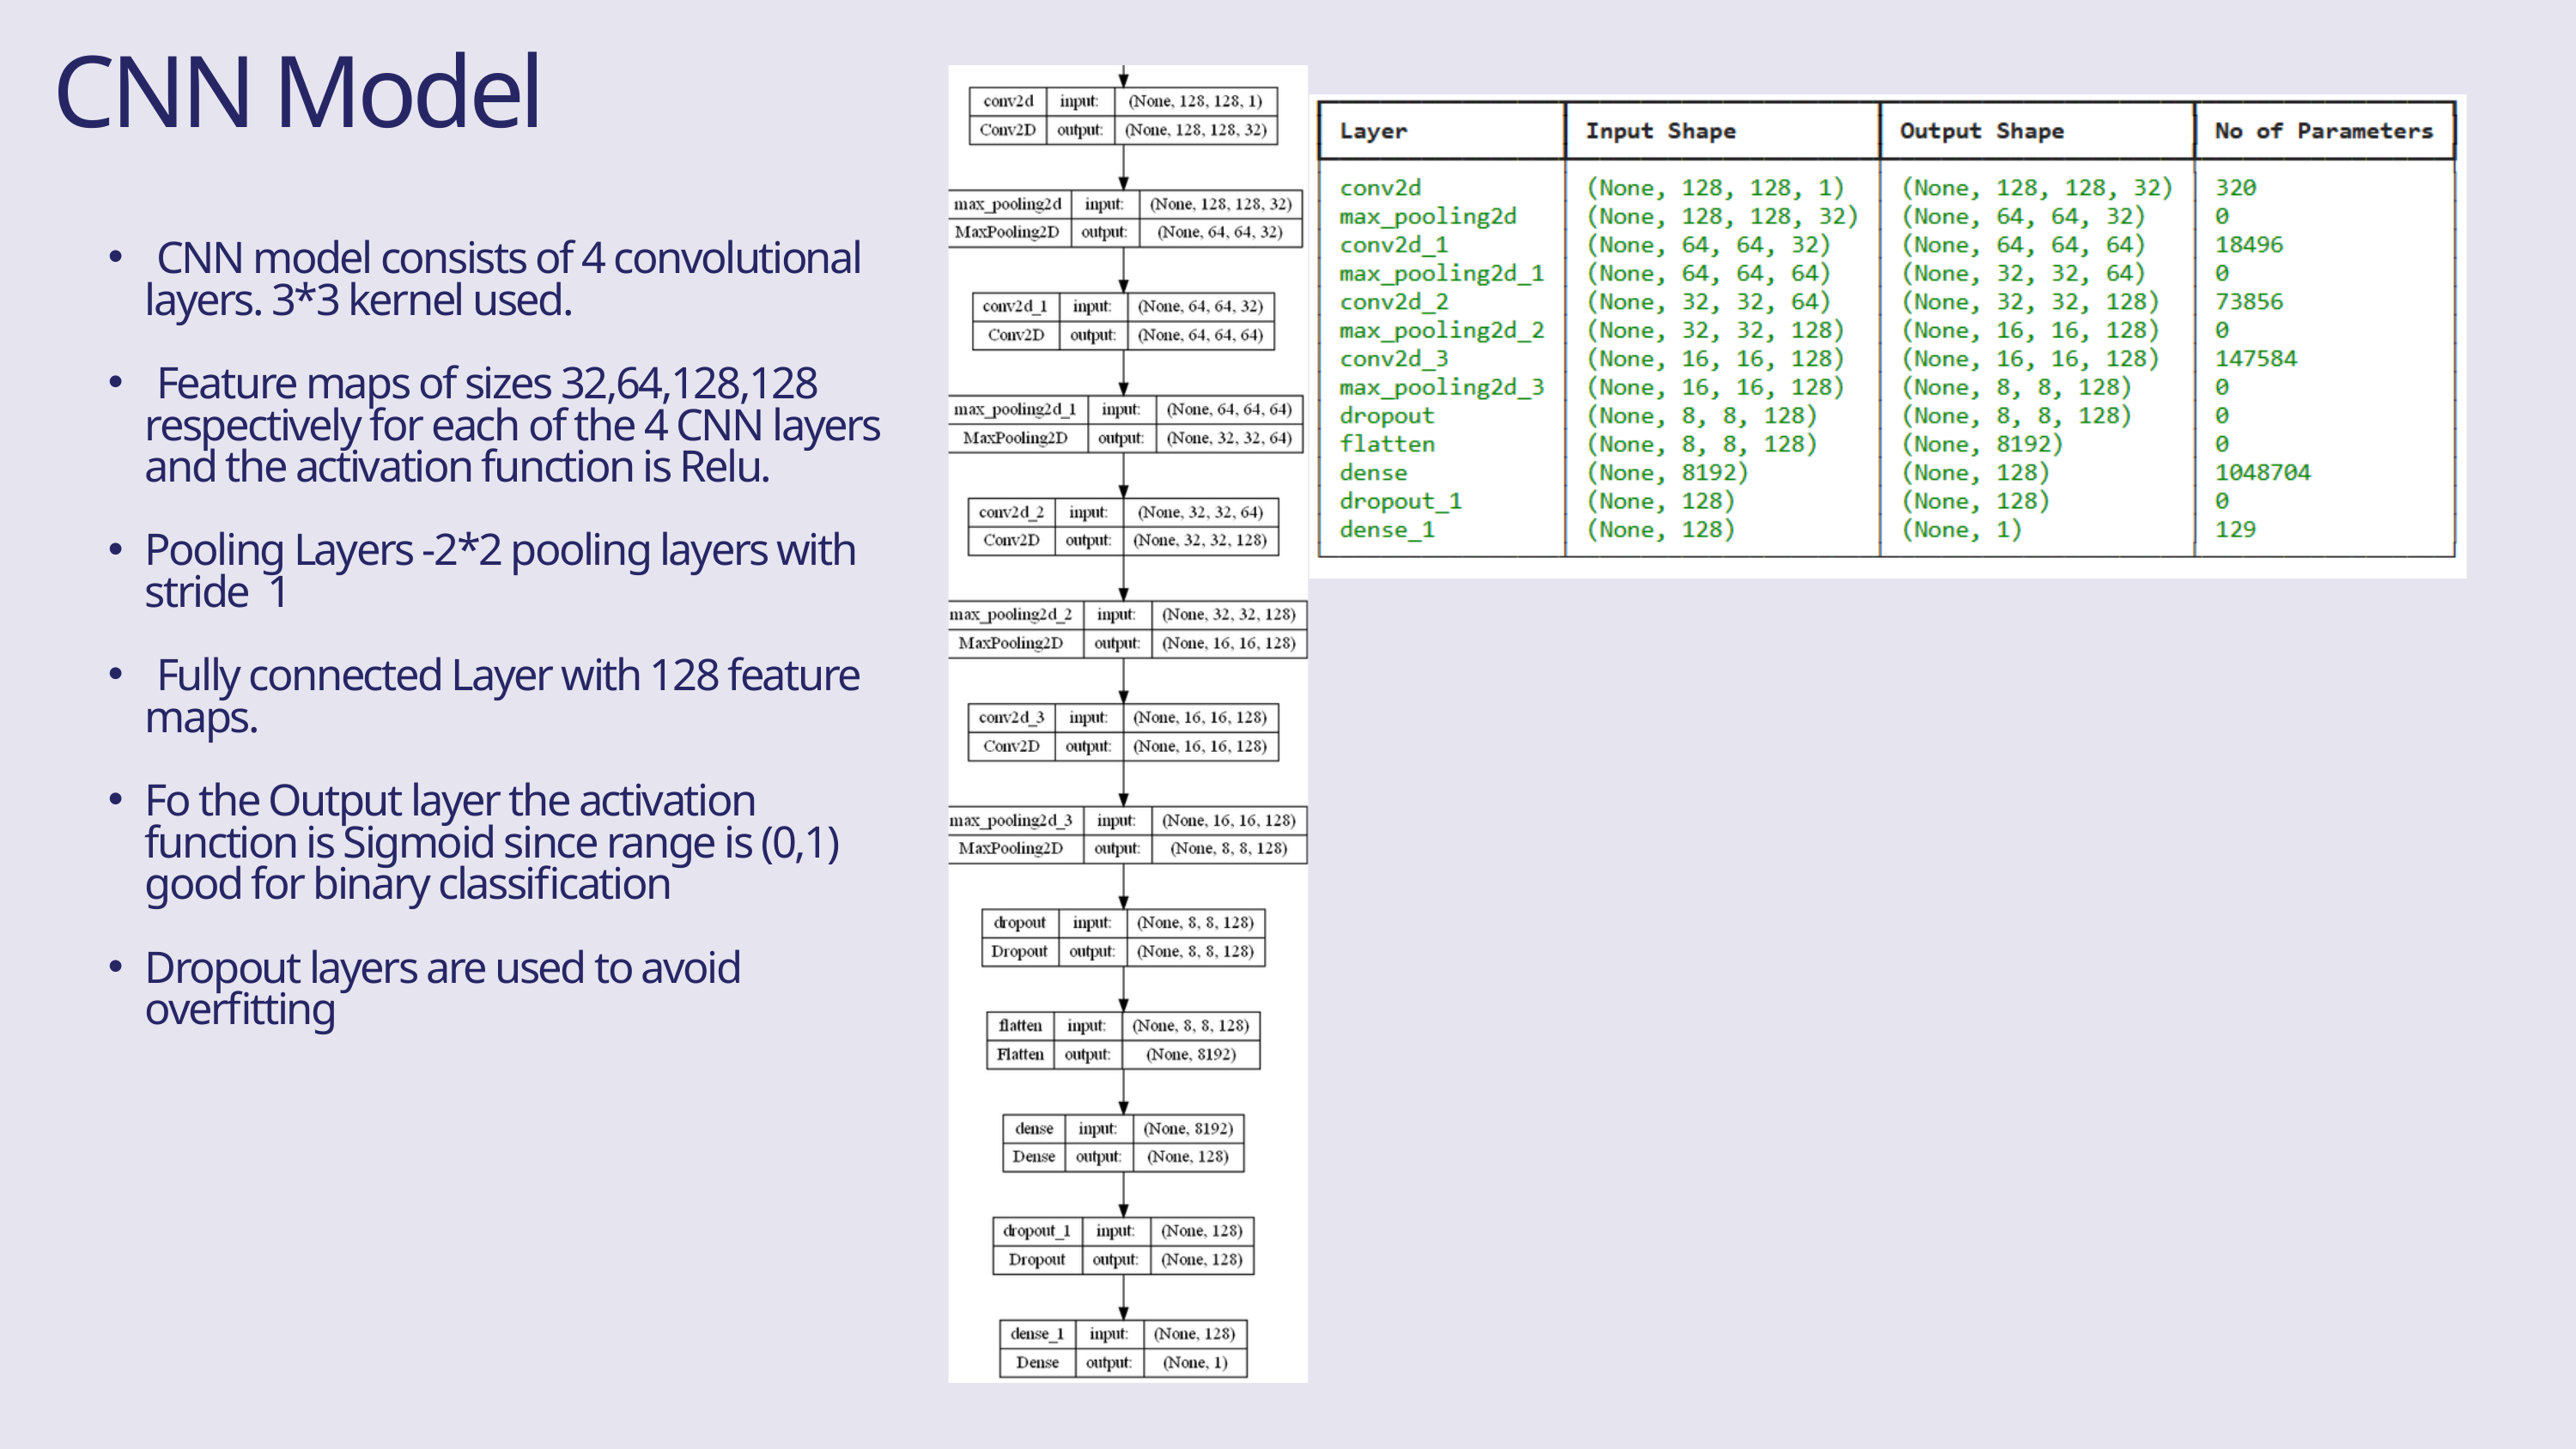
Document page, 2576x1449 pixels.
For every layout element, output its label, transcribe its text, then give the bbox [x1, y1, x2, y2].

text_box [1309, 94, 2467, 579]
text_box CNN model consists of 4 convolutional layers. 3*3 kernel used. Feature maps of sizes 32,64,128,128 respectively for each of the 4 CNN layers and the activation function is Relu. Pooling Layers -2*2 pooling layers with stride 1 Fully connected Layer with 128 feature maps. Fo the Output layer the activation function is Sigmoid since range is (0,1) good for binary classification Dropout layers are used to avoid overfitting [70, 240, 910, 1119]
text_box CNN Model [52, 52, 2203, 148]
text_box [948, 148, 1309, 1383]
